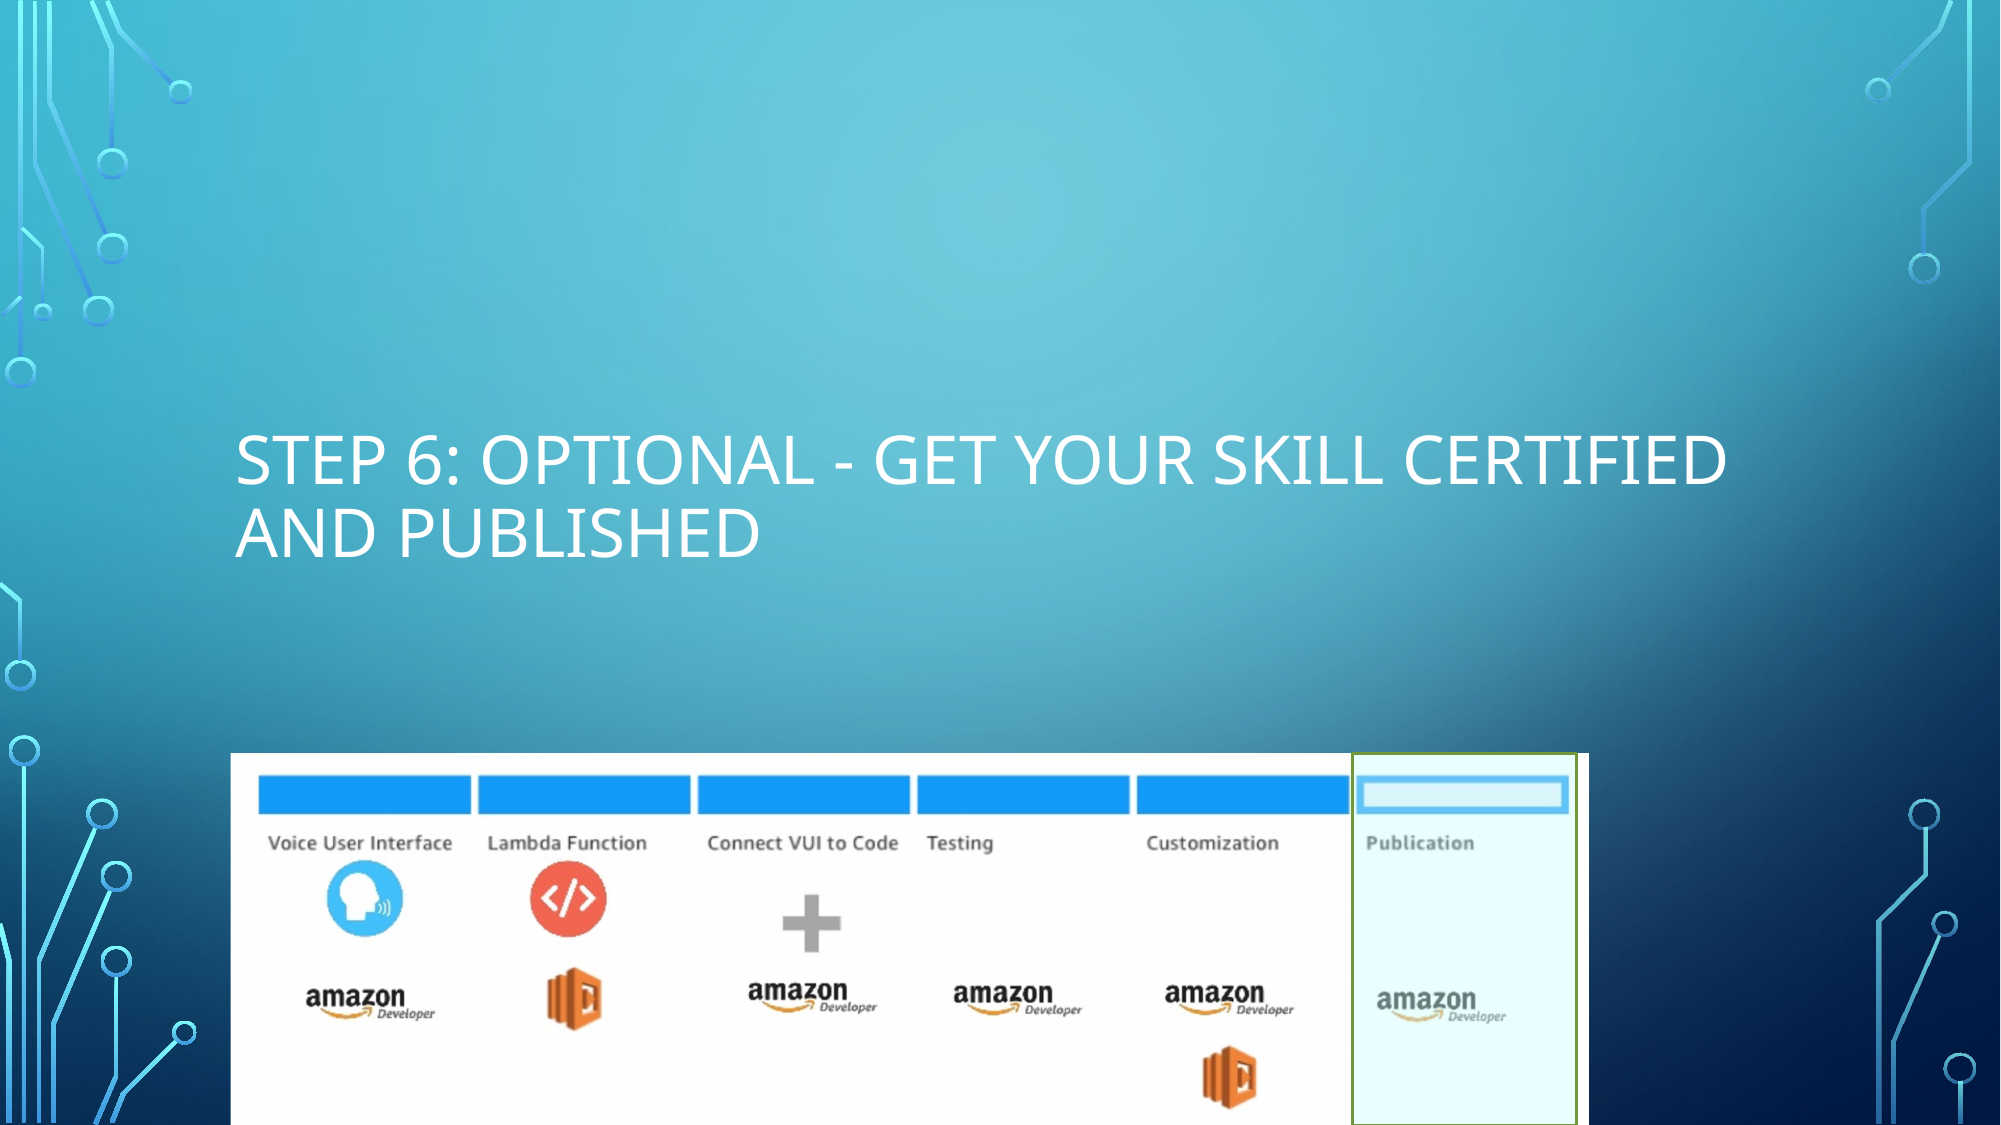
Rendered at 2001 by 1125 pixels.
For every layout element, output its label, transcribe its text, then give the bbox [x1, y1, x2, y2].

picture [230, 753, 1590, 1125]
title Step 6: optional - Get Your Skill Certified and Published [220, 418, 1846, 662]
